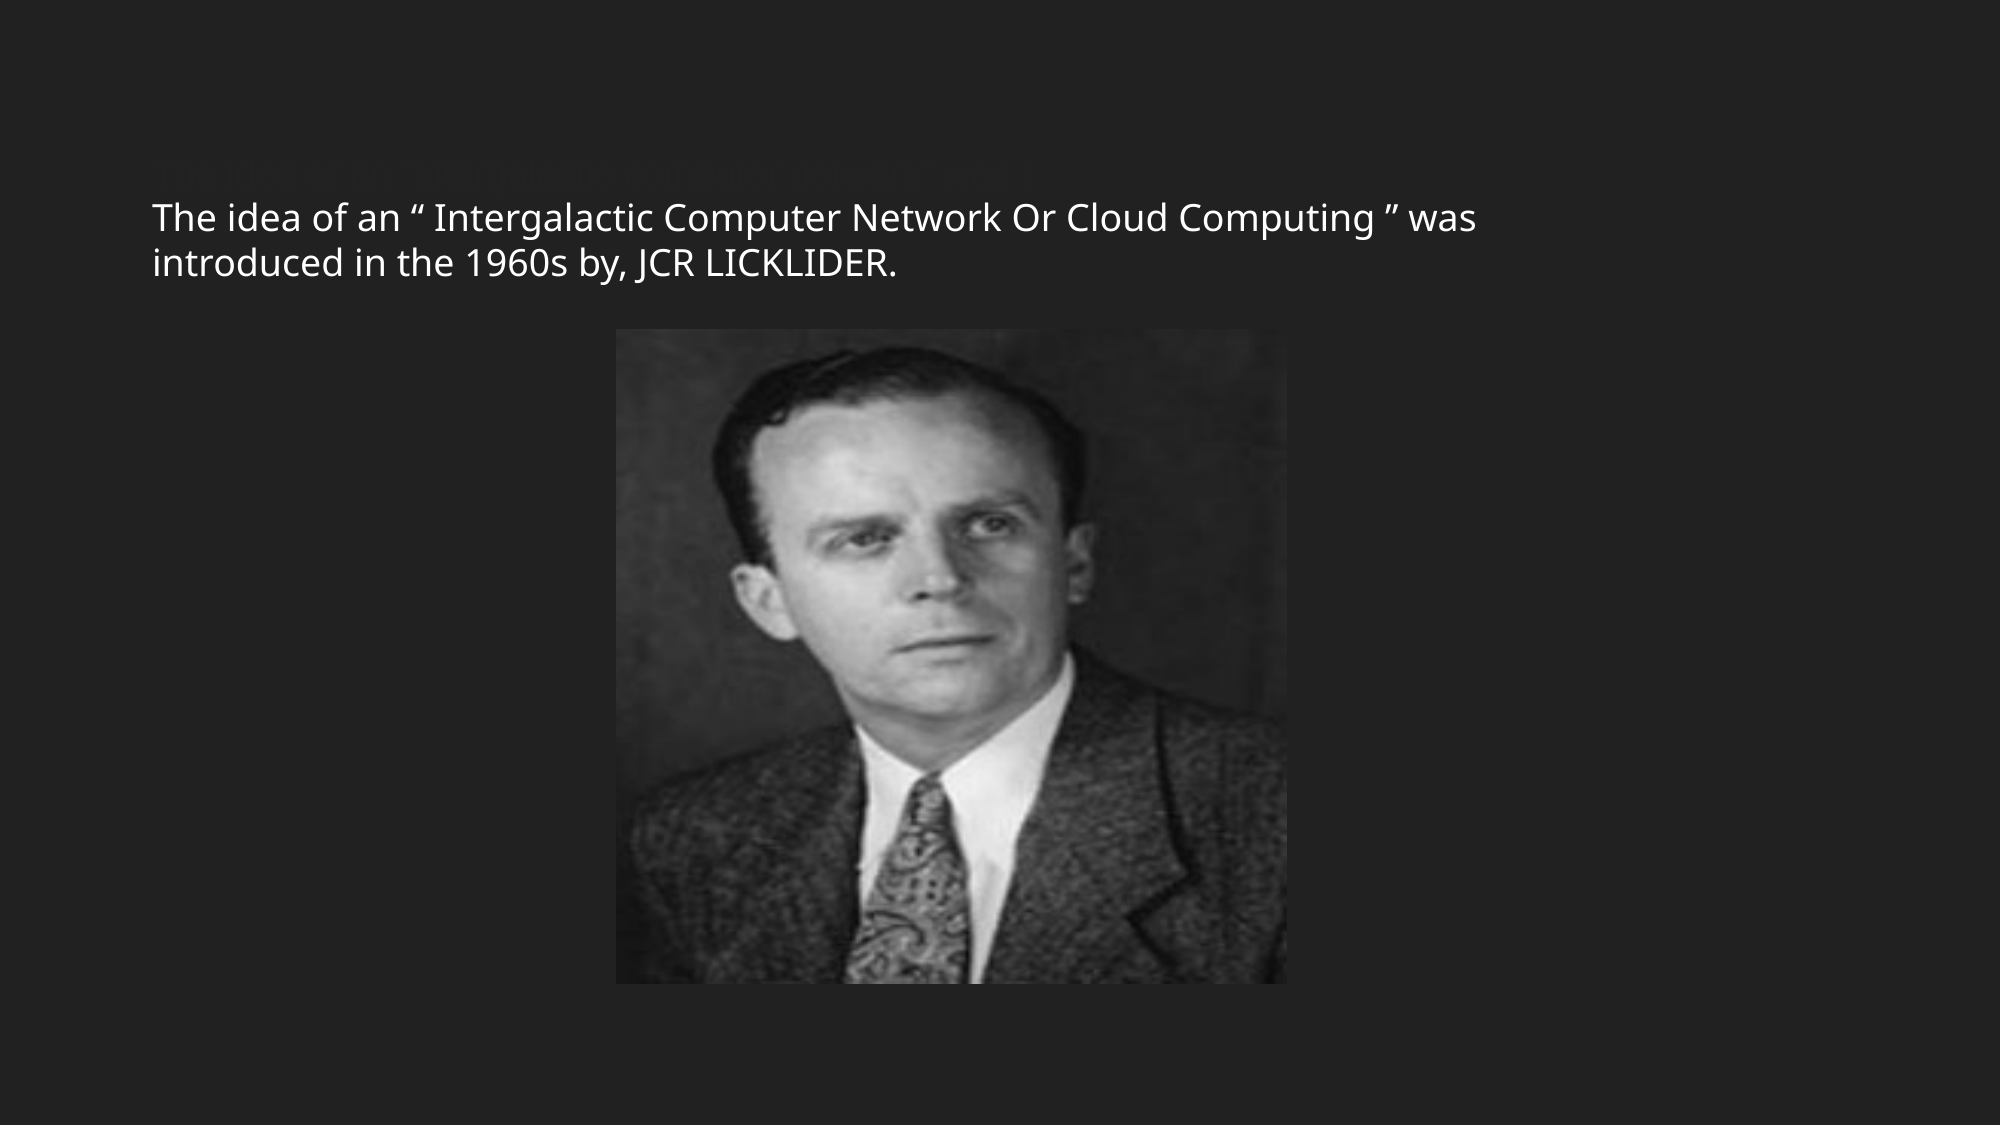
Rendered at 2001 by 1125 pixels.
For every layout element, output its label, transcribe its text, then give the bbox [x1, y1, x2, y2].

text_box The idea of an “intergalactic computer network” was I The idea of an “ Intergalactic Computer Network Or Cloud Computing ” was introduced in the 1960s by, JCR LICKLIDER. [137, 141, 1500, 292]
picture [616, 329, 1287, 984]
